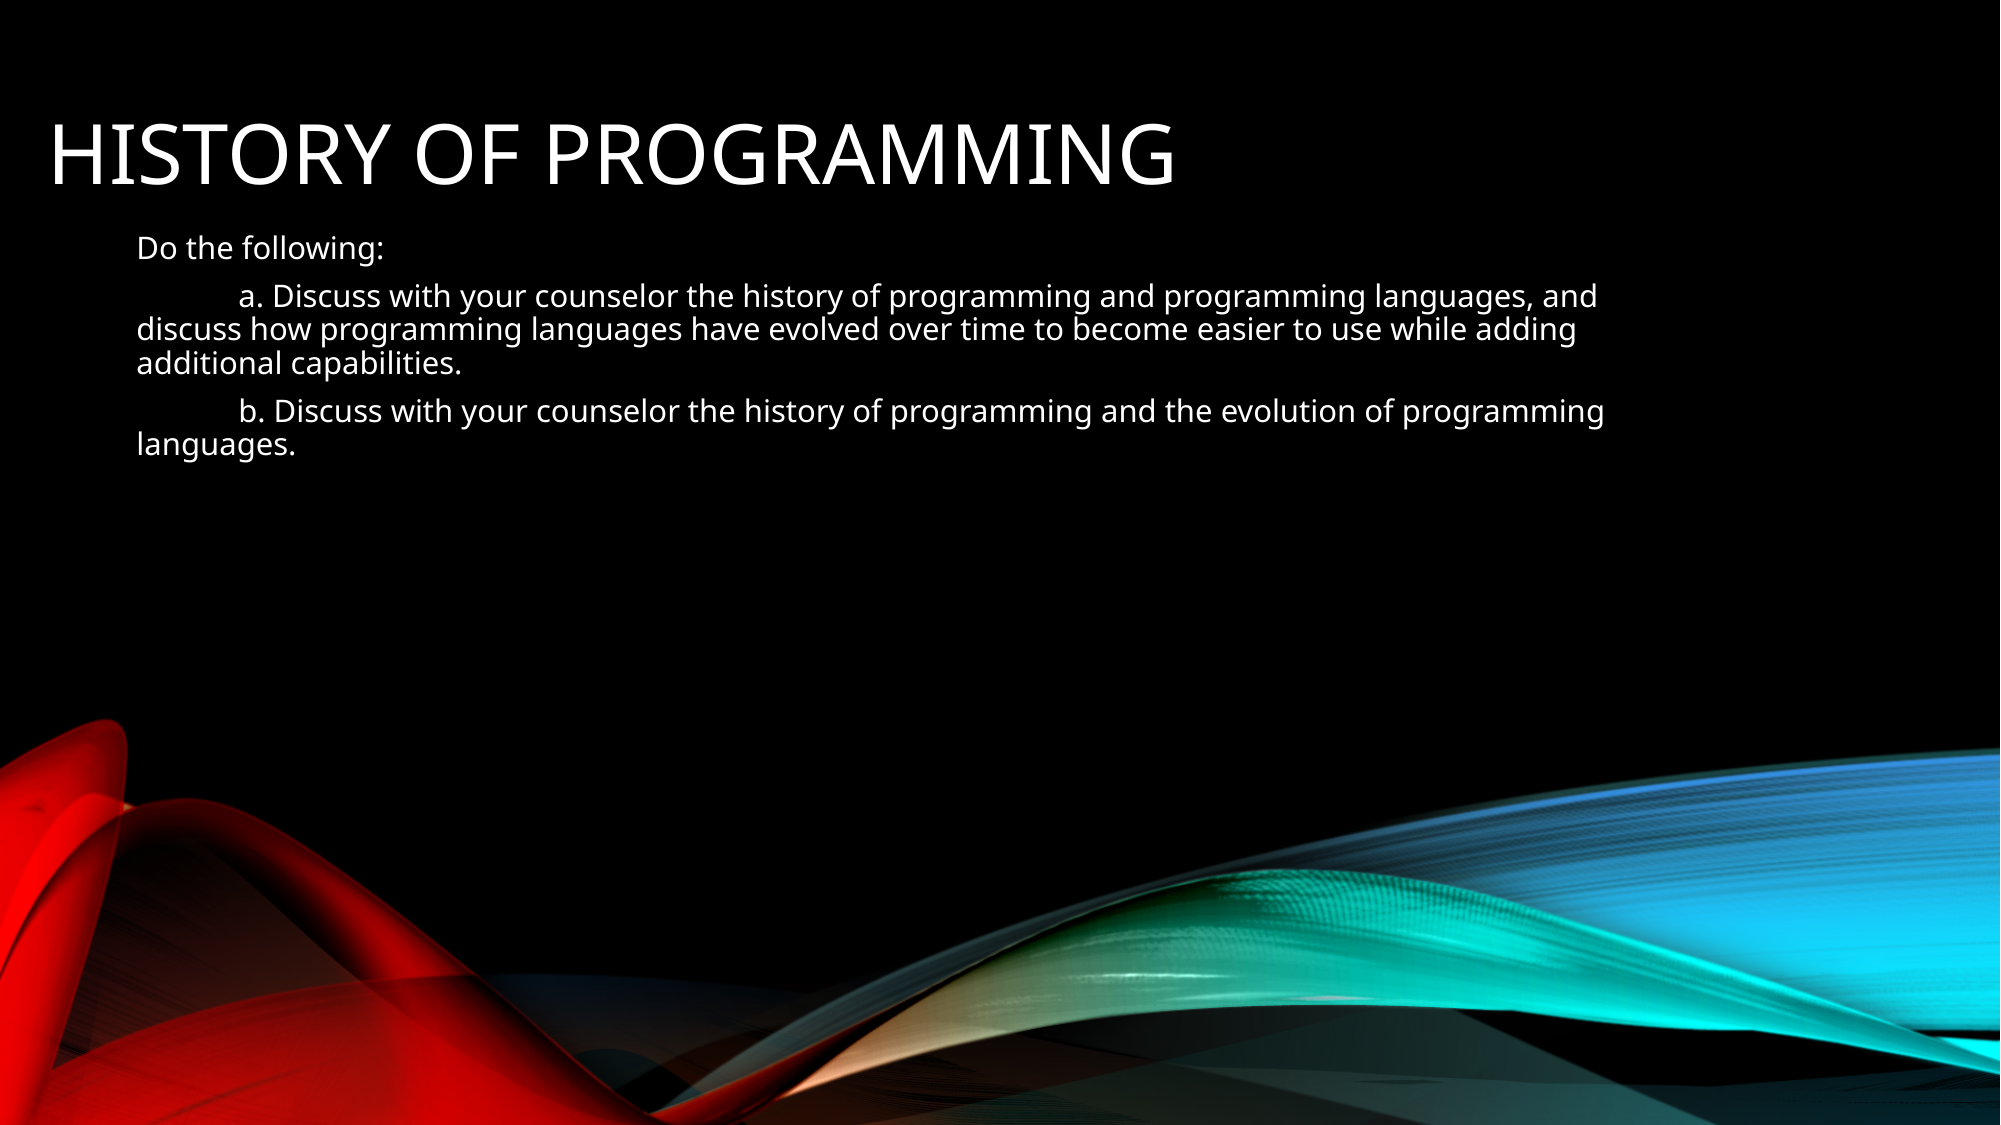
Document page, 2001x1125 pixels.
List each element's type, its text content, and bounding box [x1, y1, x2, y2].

title History of programming [32, 72, 1808, 210]
picture [0, 717, 2000, 1125]
list Do the following: a. Discuss with your counselor the history of programming and programming languages, and discuss how programming languages have evolved over time to become easier to use while adding additional capabilities. b. Discuss with your counselor the history of programming and the evolution of programming languages. [121, 225, 1684, 472]
